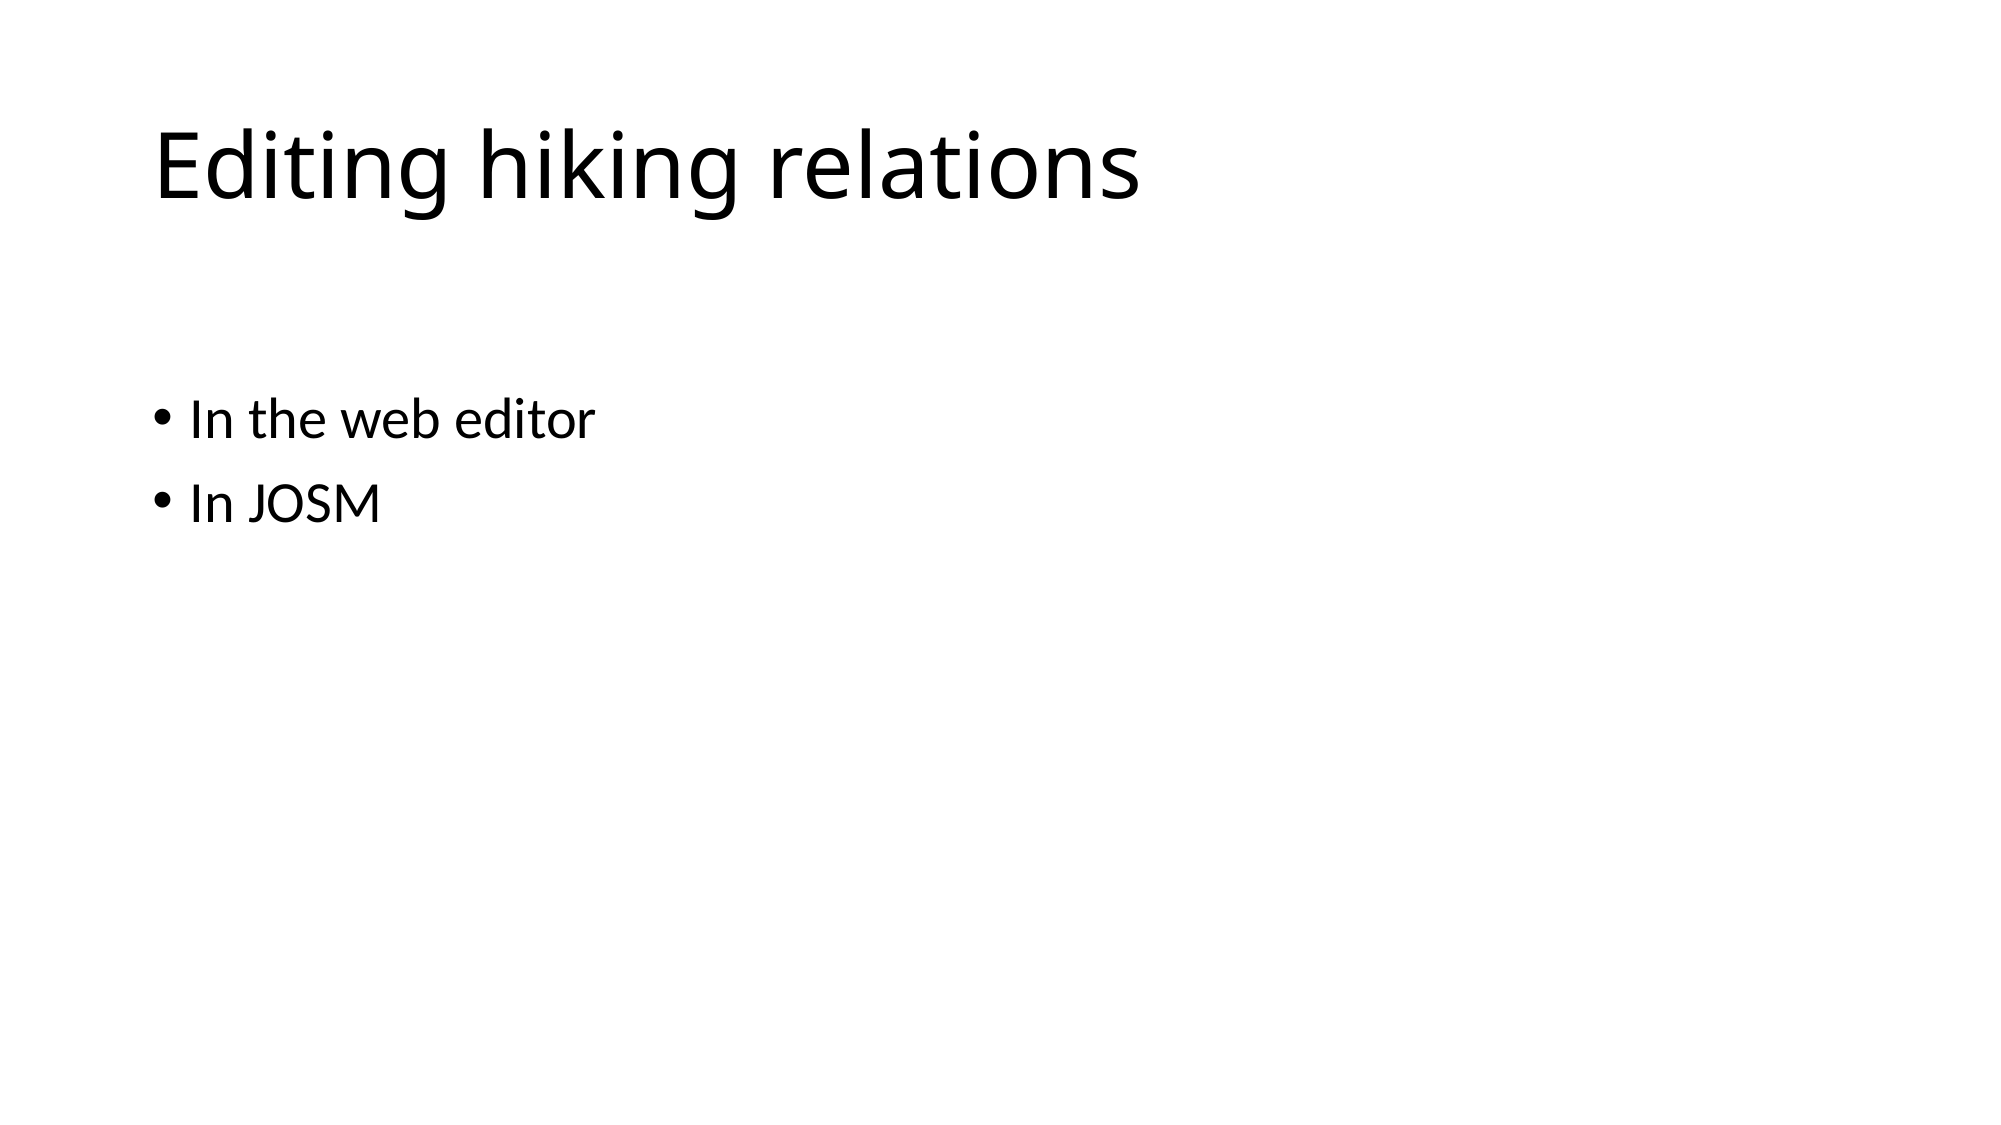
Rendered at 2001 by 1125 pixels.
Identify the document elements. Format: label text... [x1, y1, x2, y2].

list In the web editor In JOSM [137, 380, 1863, 1014]
title Editing hiking relations [137, 59, 1863, 278]
